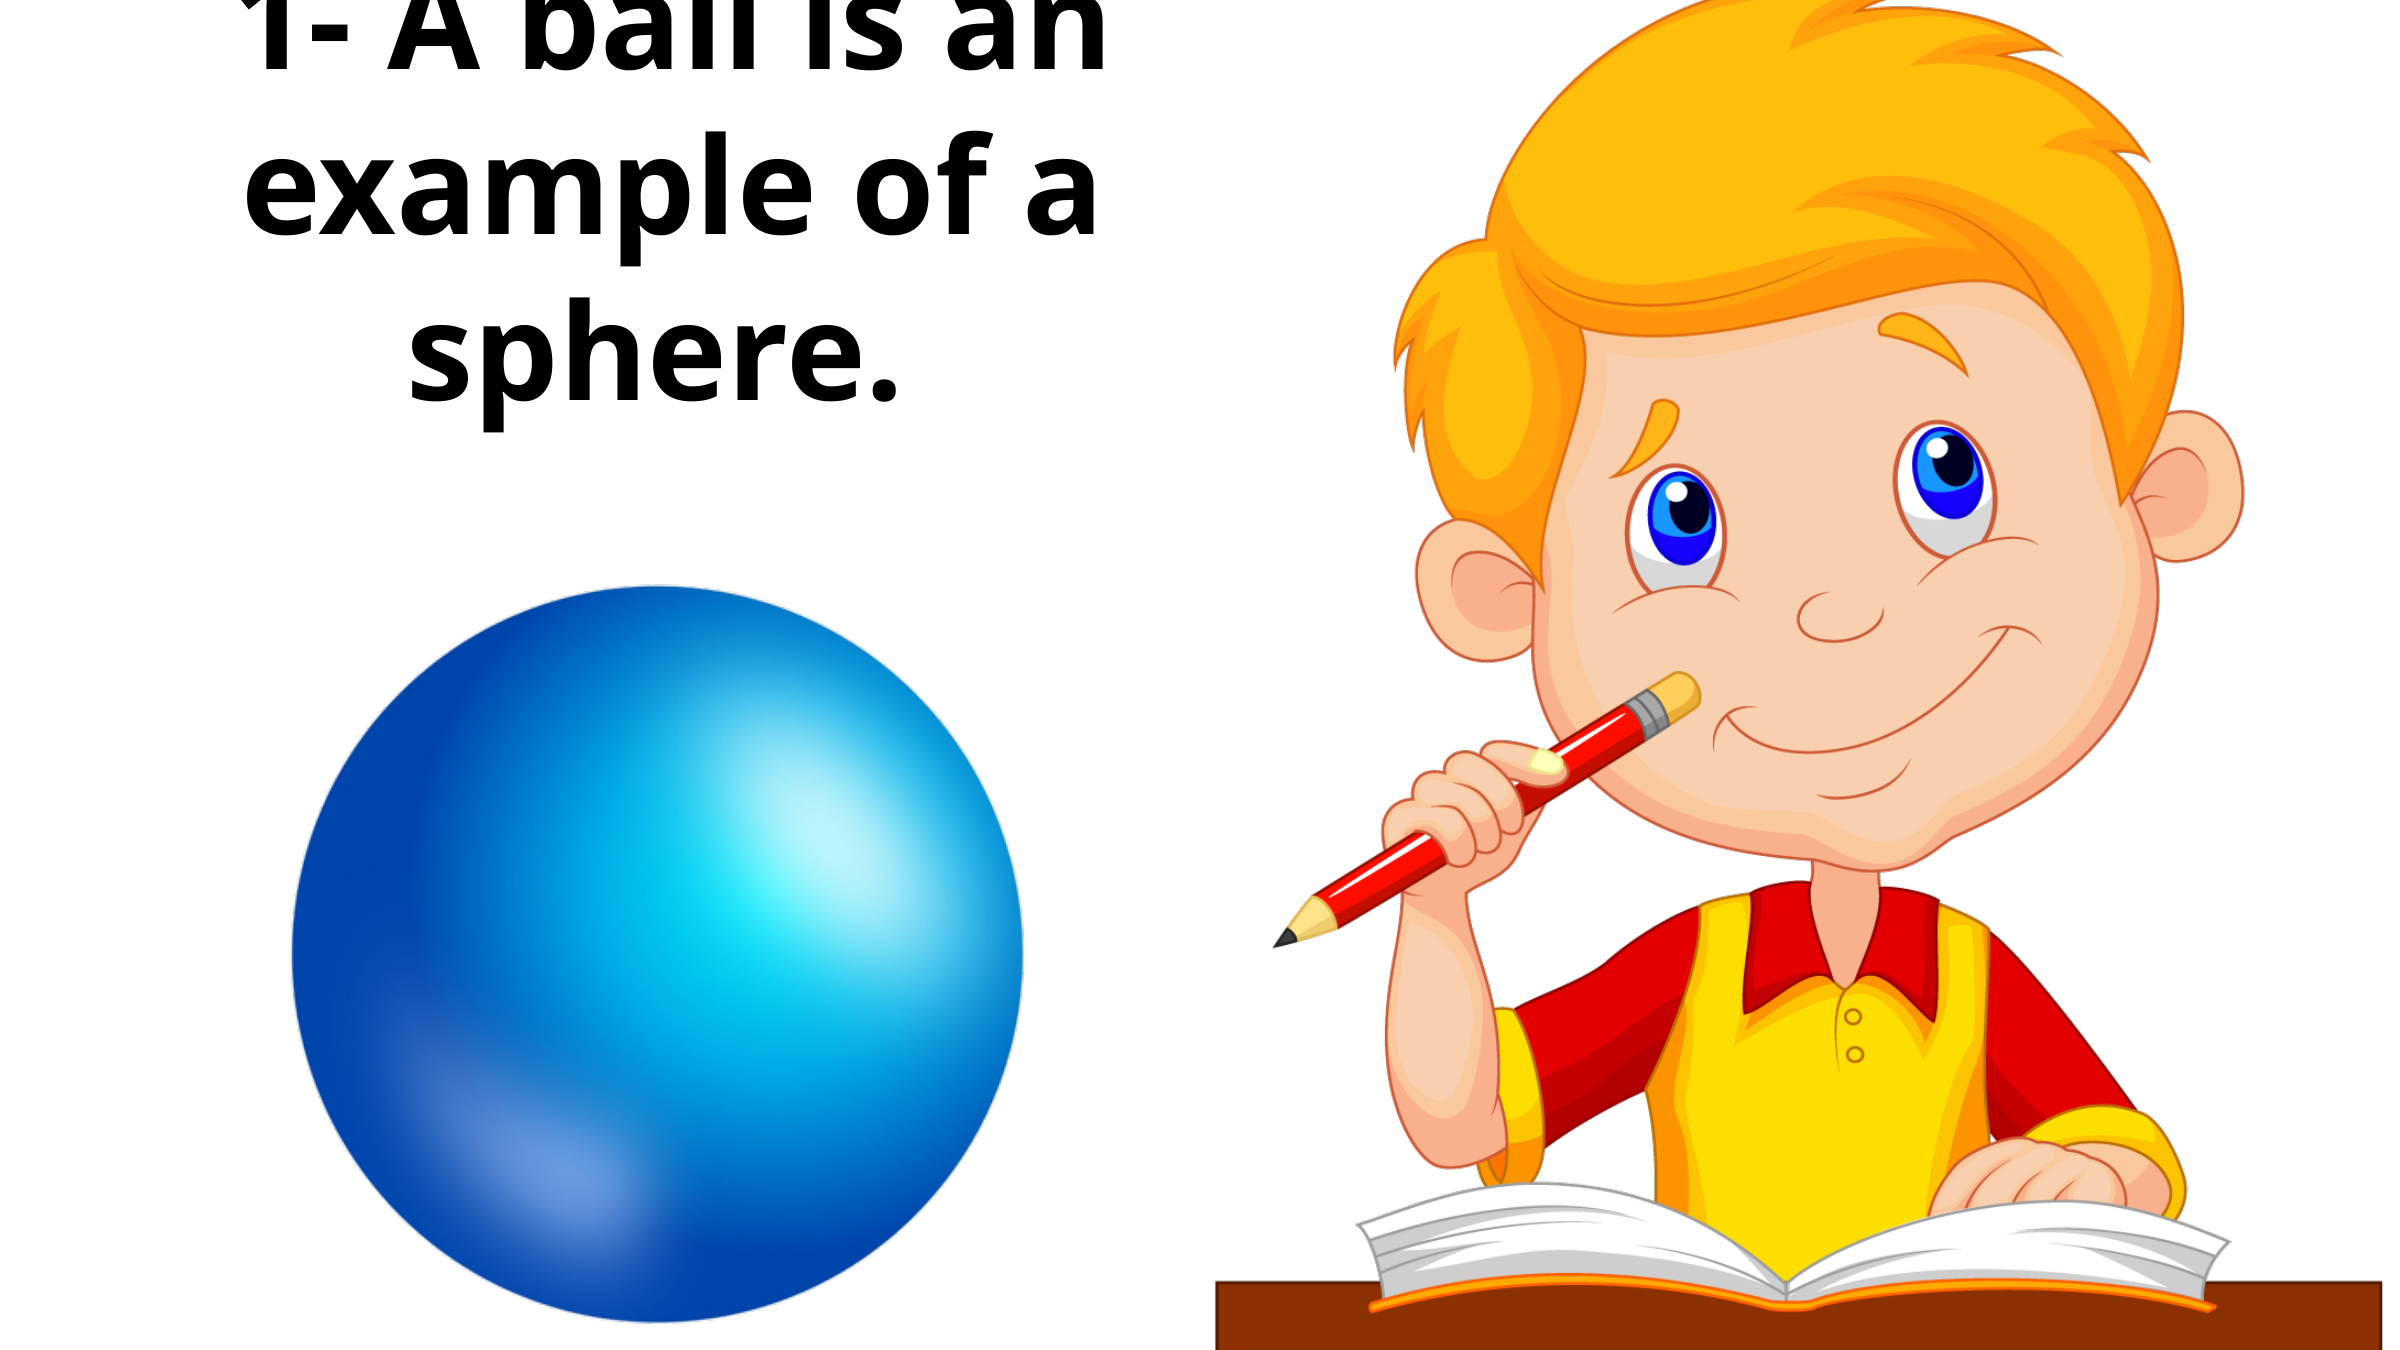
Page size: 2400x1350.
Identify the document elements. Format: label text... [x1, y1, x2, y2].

title 1- A ball is an example of a sphere. [42, 0, 1199, 443]
picture [1199, 0, 2400, 1350]
picture [271, 519, 1116, 1350]
